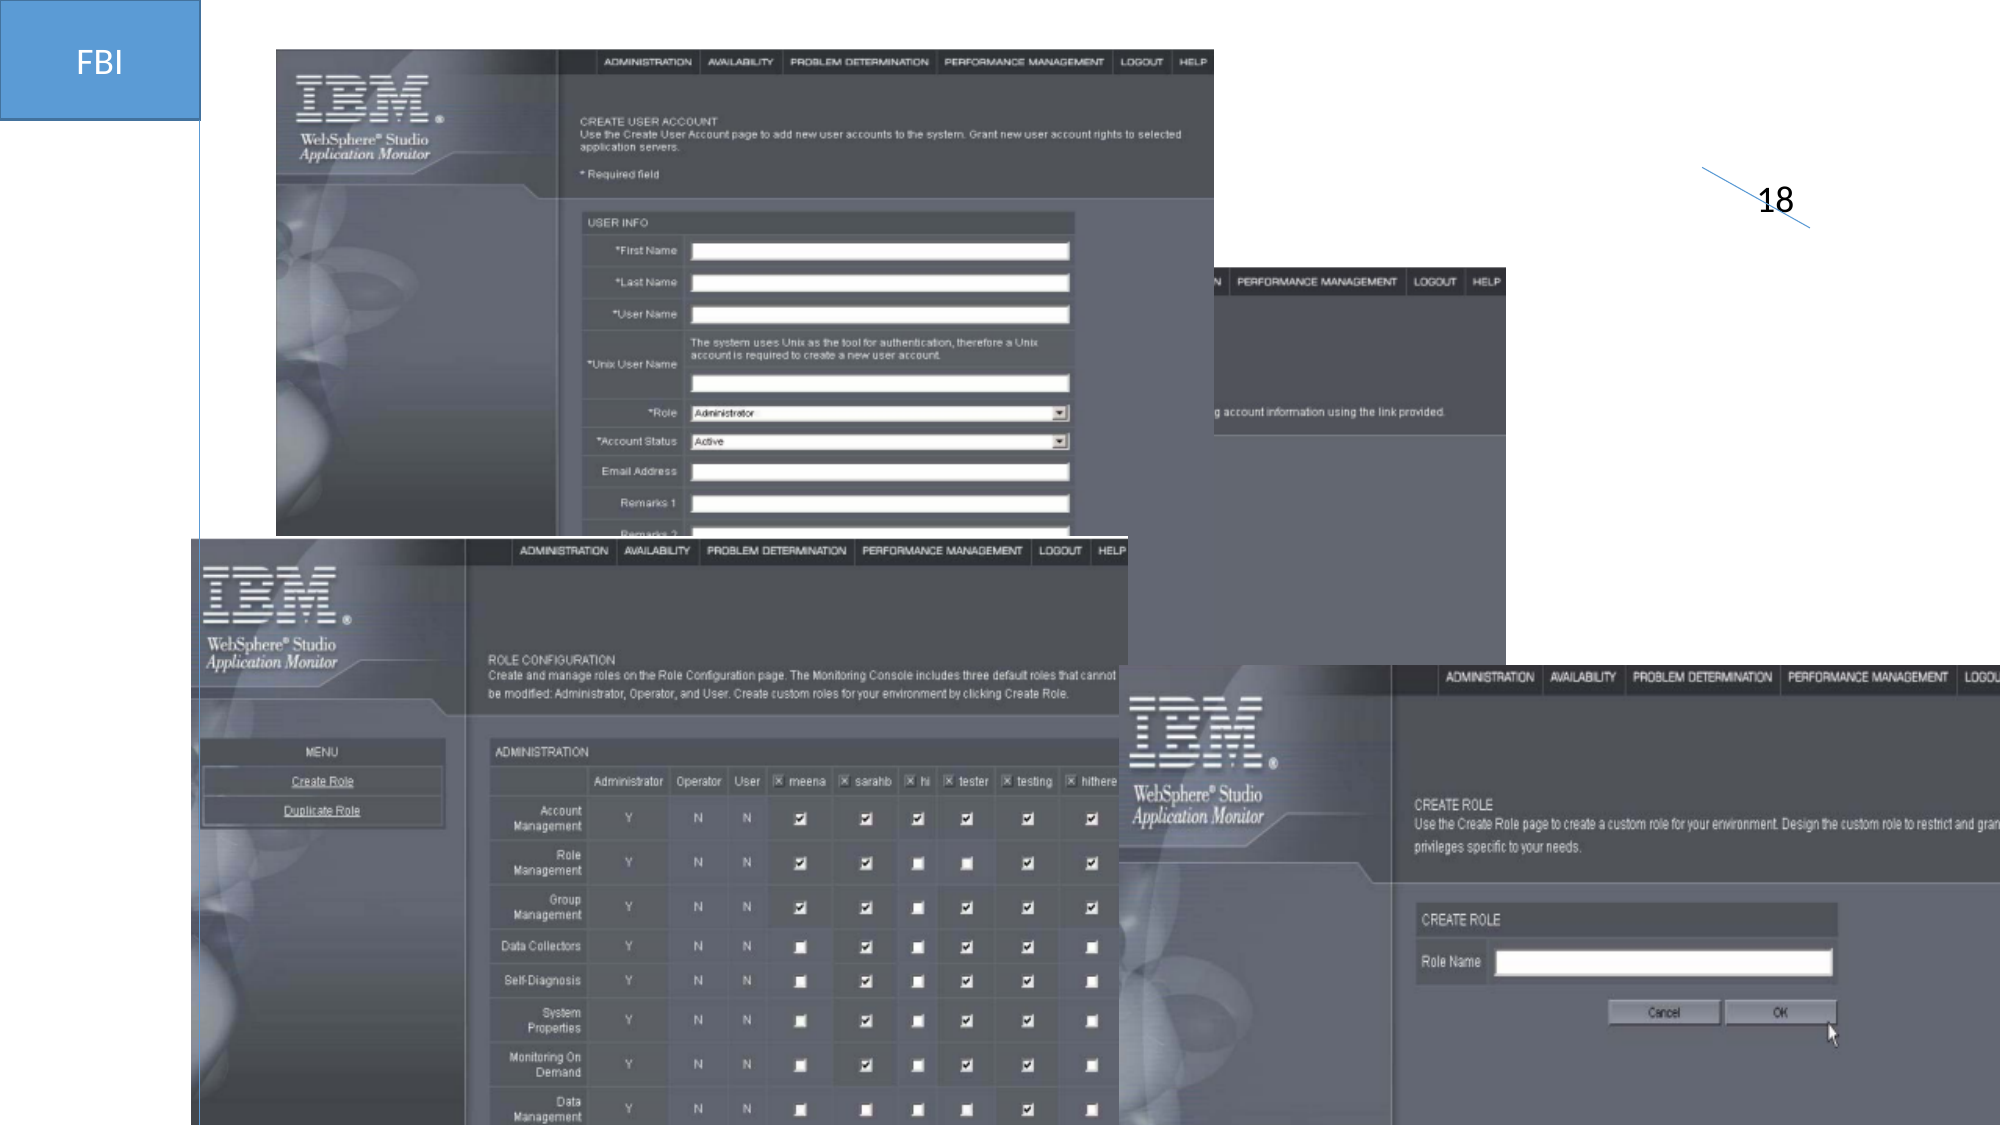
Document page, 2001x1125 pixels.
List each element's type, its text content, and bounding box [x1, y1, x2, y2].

picture [191, 536, 199, 1125]
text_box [1702, 167, 1810, 228]
text_box FBI [0, 0, 201, 121]
picture [201, 48, 2000, 1125]
